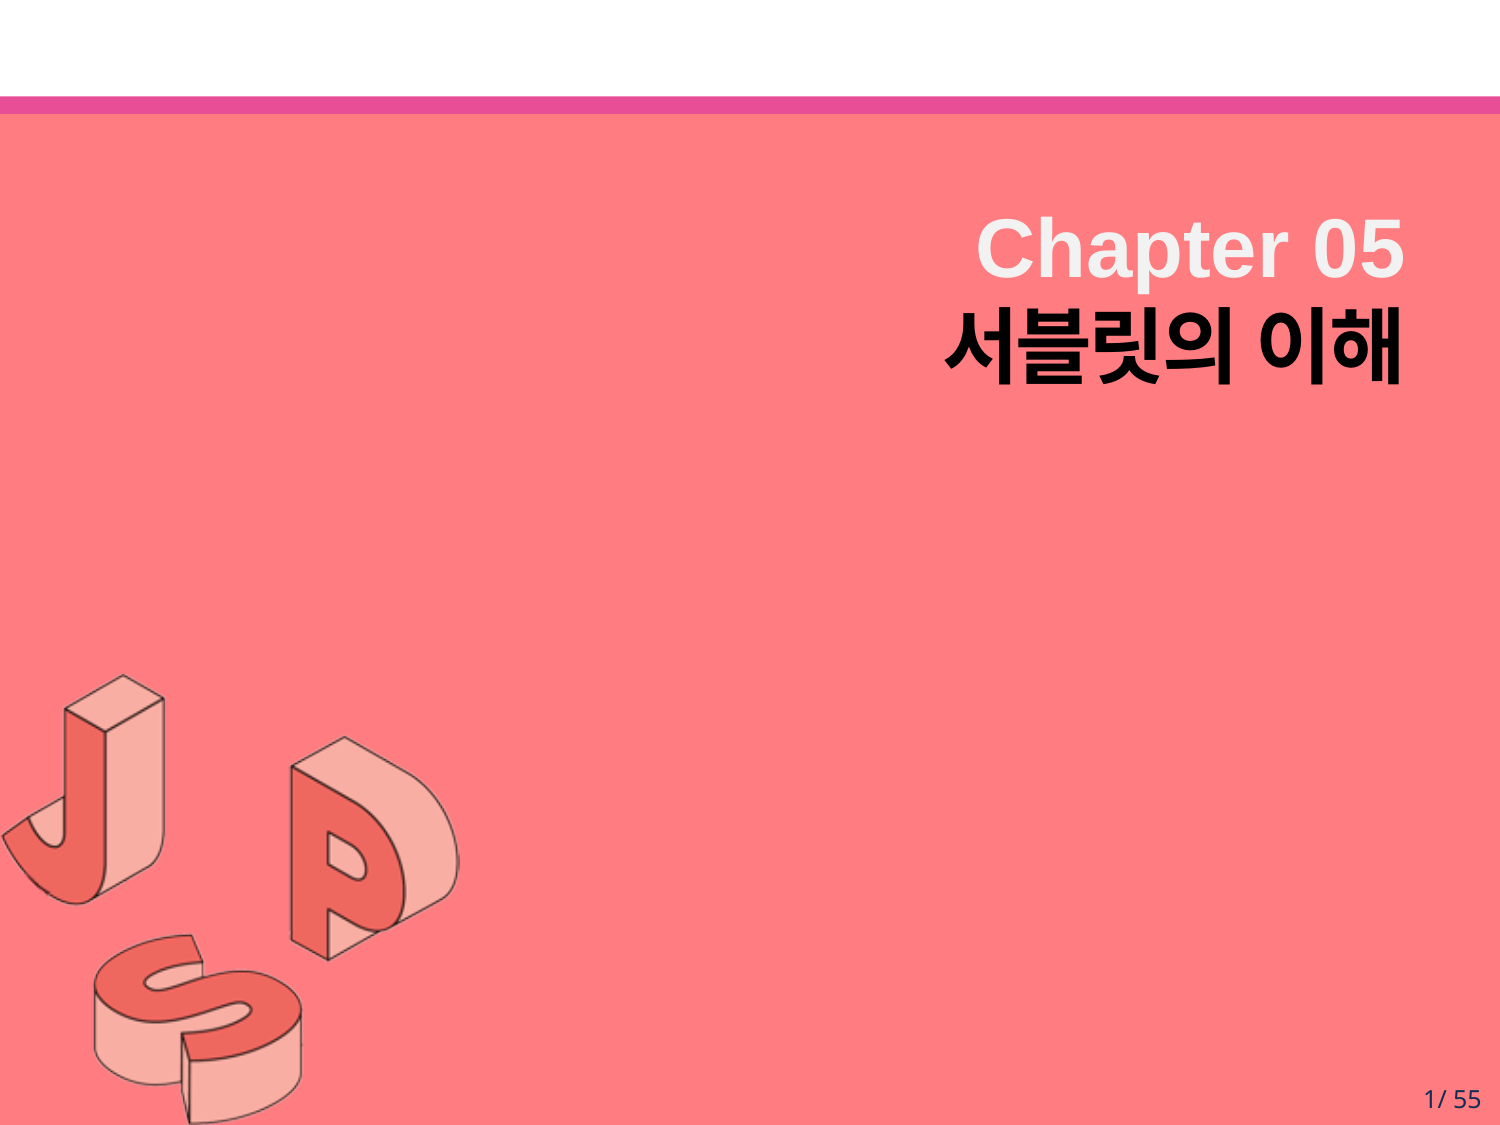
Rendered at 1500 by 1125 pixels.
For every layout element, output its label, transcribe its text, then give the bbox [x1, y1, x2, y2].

text_box Chapter 05 서블릿의 이해 [927, 137, 1421, 402]
picture [1, 674, 460, 1125]
